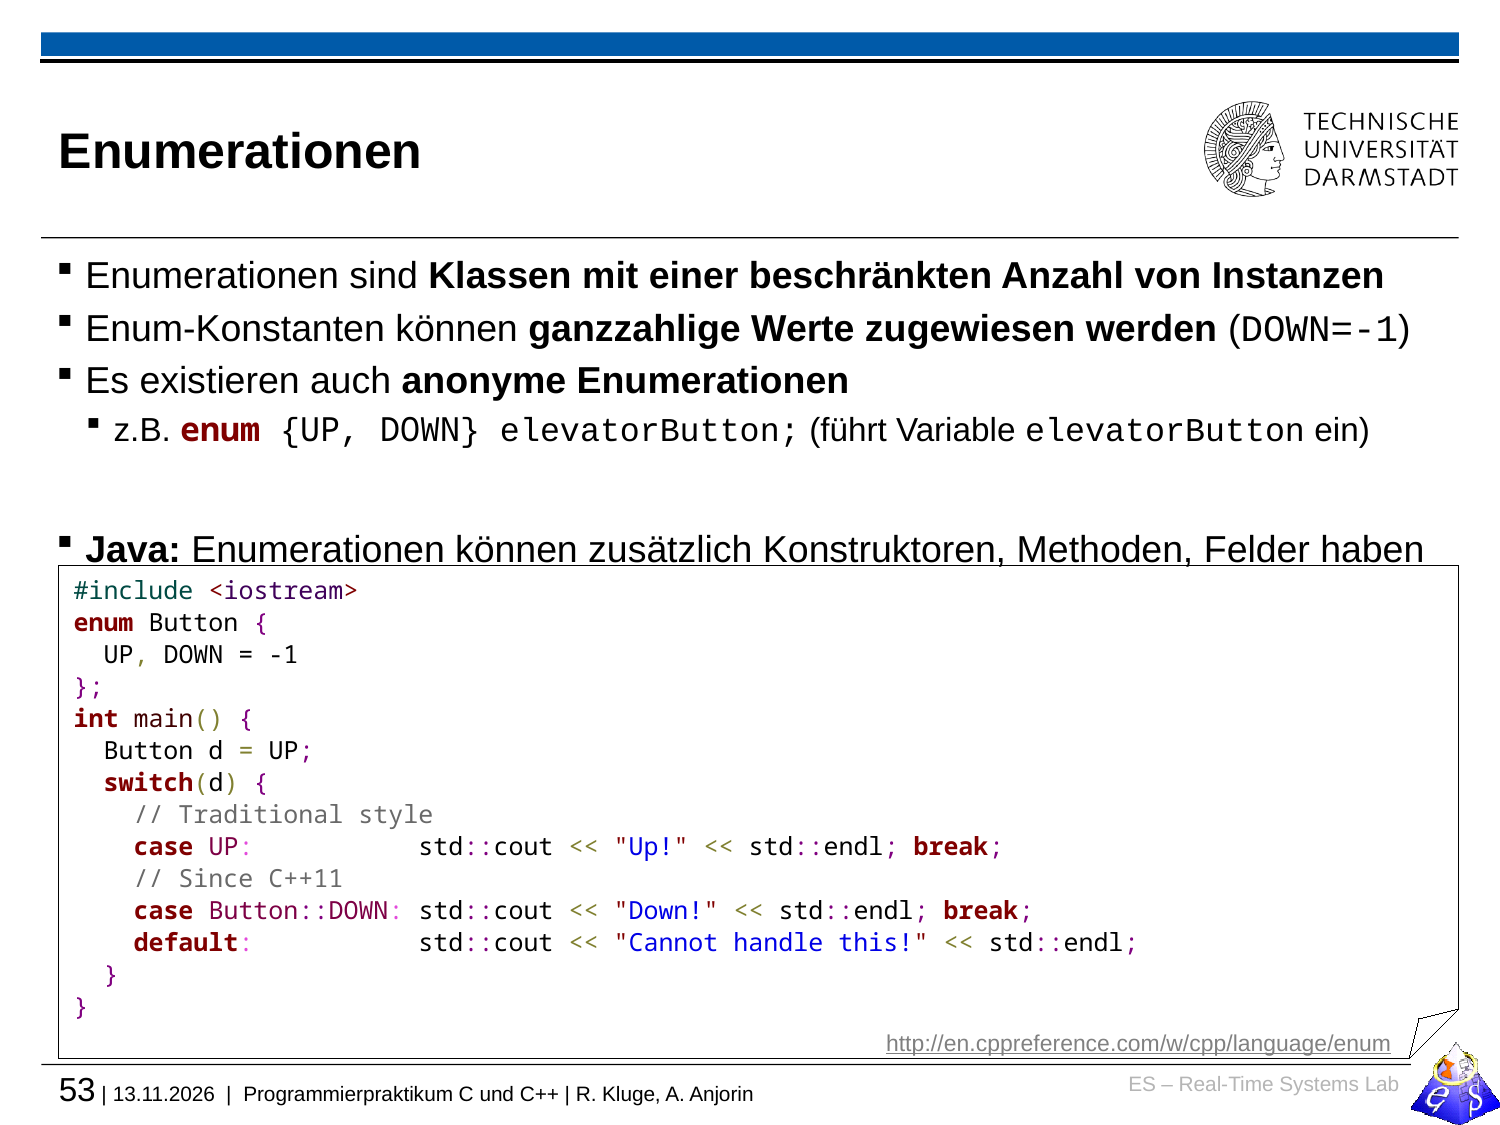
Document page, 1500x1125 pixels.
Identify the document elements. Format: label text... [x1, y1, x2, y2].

text_box http://en.cppreference.com/w/cpp/language/enum [662, 1023, 1413, 1064]
table_header Symbol [1413, 1009, 1457, 1054]
picture [1187, 84, 1483, 214]
title Enumerationen [58, 80, 1187, 218]
list Enumerationen sind Klassen mit einer beschränkten Anzahl von Instanzen Enum-Konstanten können ganzzahlige Werte zugewiesen werden (DOWN=-1) Es existieren auch anonyme Enumerationen z.B. enum {UP, DOWN} elevatorButton; (führt Variable elevatorButton ein) Java: Enumerationen können zusätzlich Konstruktoren, Methoden, Felder haben [41, 243, 1459, 1059]
picture [1411, 1041, 1500, 1125]
text_box #include <iostream> enum Button { UP, DOWN = -1 }; int main() { Button d = UP; switch(d) { // Traditional style case UP: std::cout << "Up!" << std::endl; break; // Since C++11 case Button::DOWN: std::cout << "Down!" << std::endl; break; default: std::cout << "Cannot handle this!" << std::endl; } } [58, 565, 1459, 1059]
